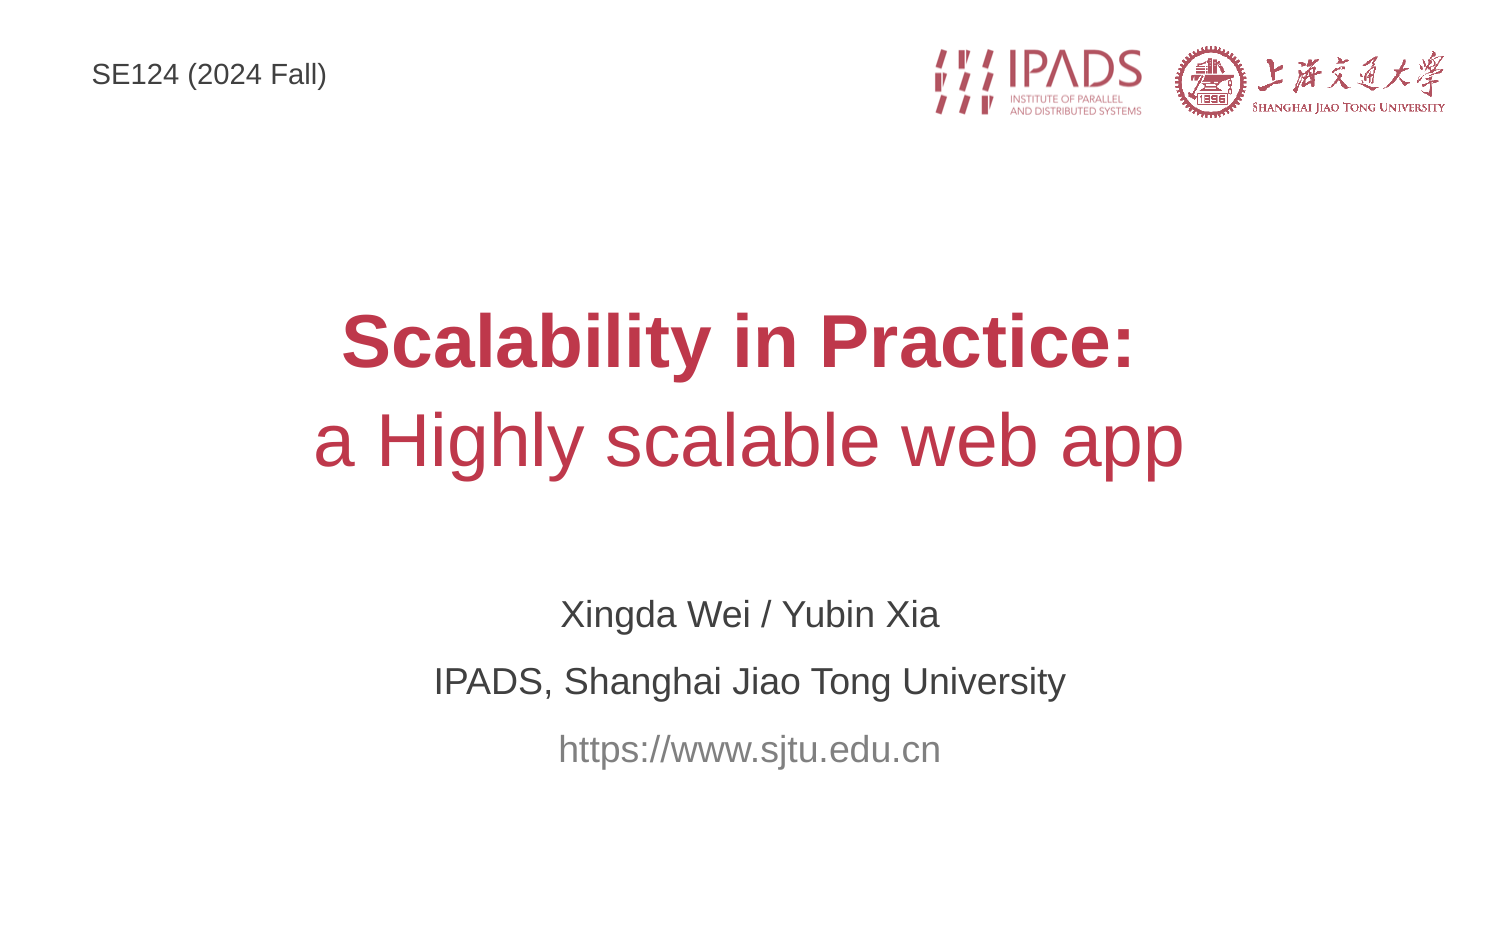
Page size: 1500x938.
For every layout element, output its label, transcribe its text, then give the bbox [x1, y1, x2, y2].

title Scalability in Practice: a Highly scalable web app [112, 282, 1388, 484]
text_box SE124 (2024 Fall) [76, 41, 609, 125]
subtitle Xingda Wei / Yubin Xia IPADS, Shanghai Jiao Tong University https://www.sjtu.edu.cn [112, 559, 1388, 800]
picture [926, 41, 1151, 123]
picture [1174, 46, 1445, 118]
